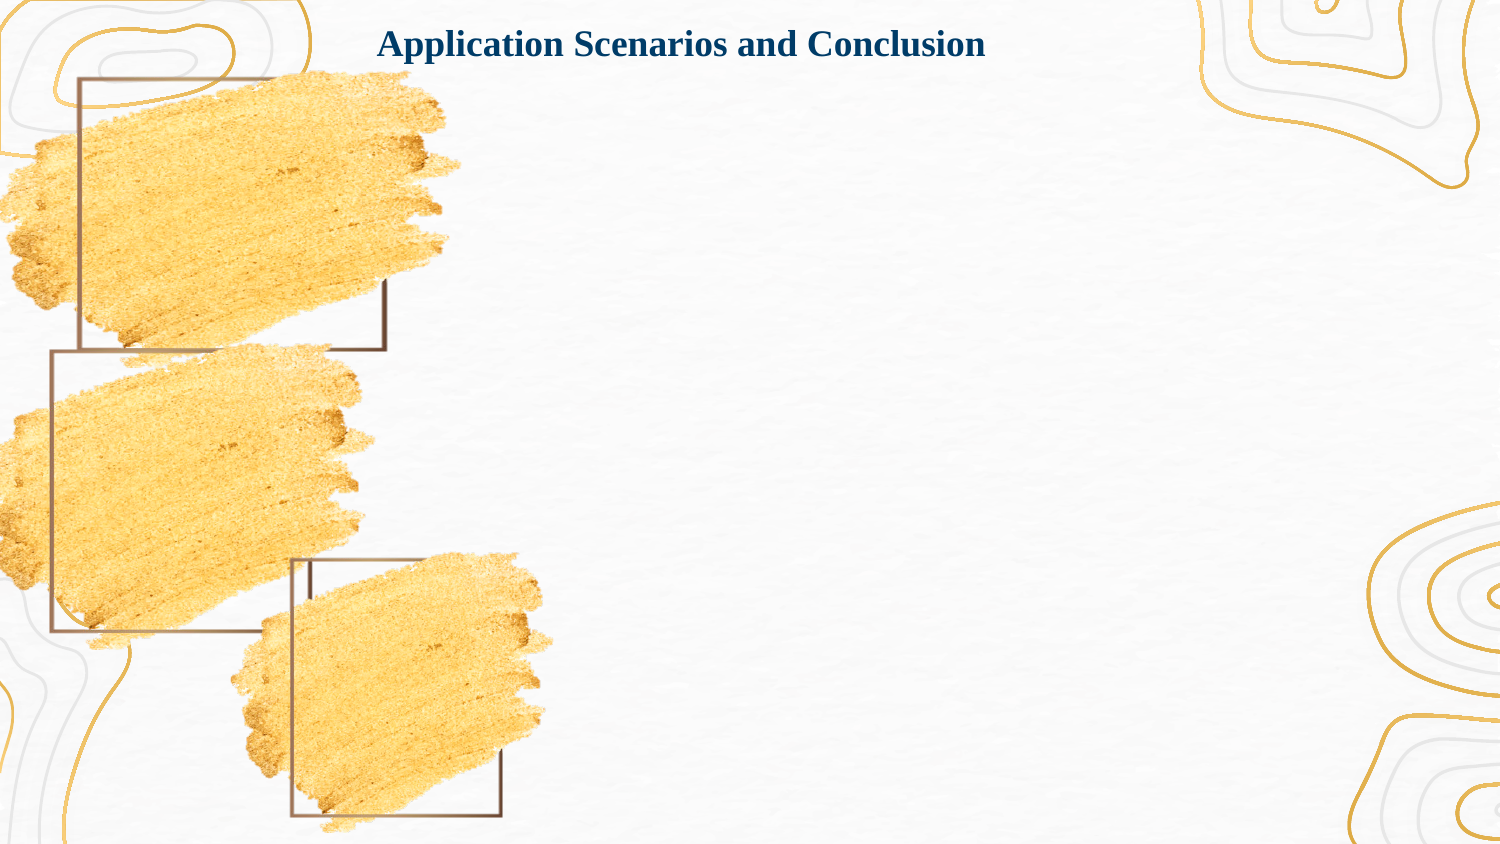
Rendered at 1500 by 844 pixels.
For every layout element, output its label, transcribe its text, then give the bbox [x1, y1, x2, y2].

picture [0, 68, 555, 834]
text_box Application Scenarios and Conclusion [361, 11, 1002, 72]
